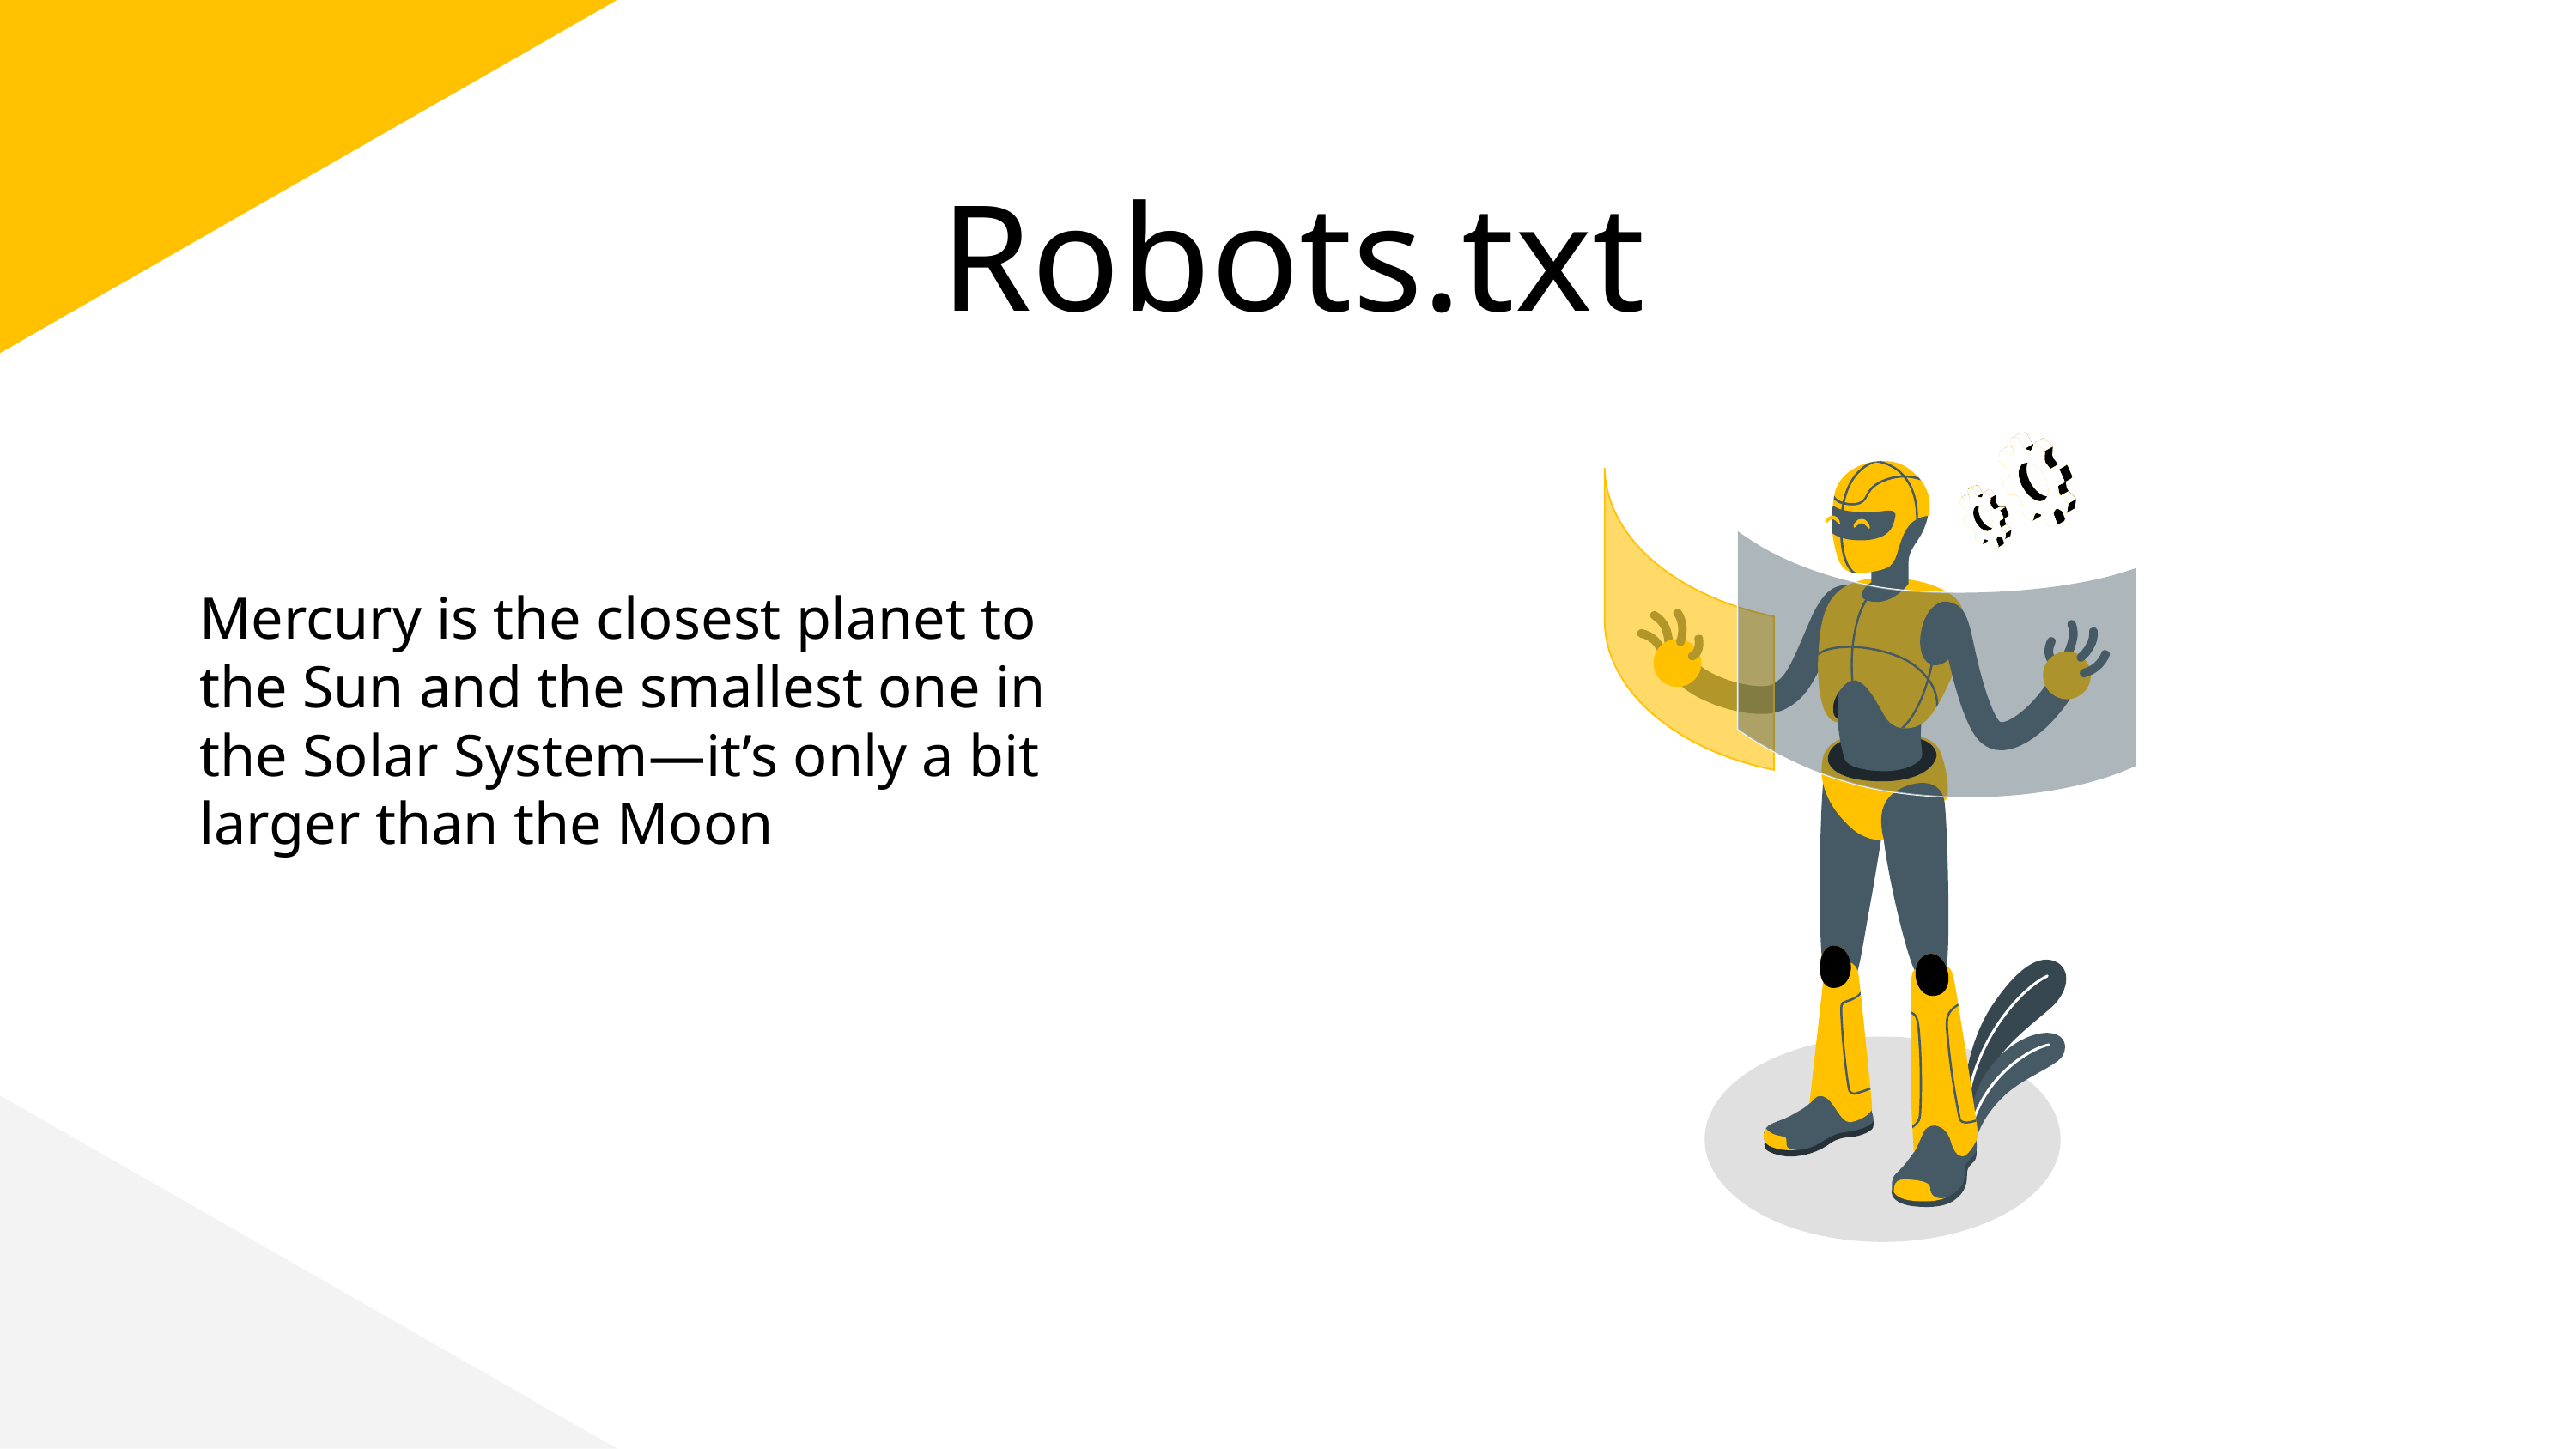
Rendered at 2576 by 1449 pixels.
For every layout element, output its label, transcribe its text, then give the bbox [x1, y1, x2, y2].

list Mercury is the closest planet to the Sun and the smallest one in the Solar System—it’s only a bit larger than the Moon [173, 555, 1093, 1101]
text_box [1604, 432, 2136, 1243]
title Robots.txt [152, 138, 2434, 300]
